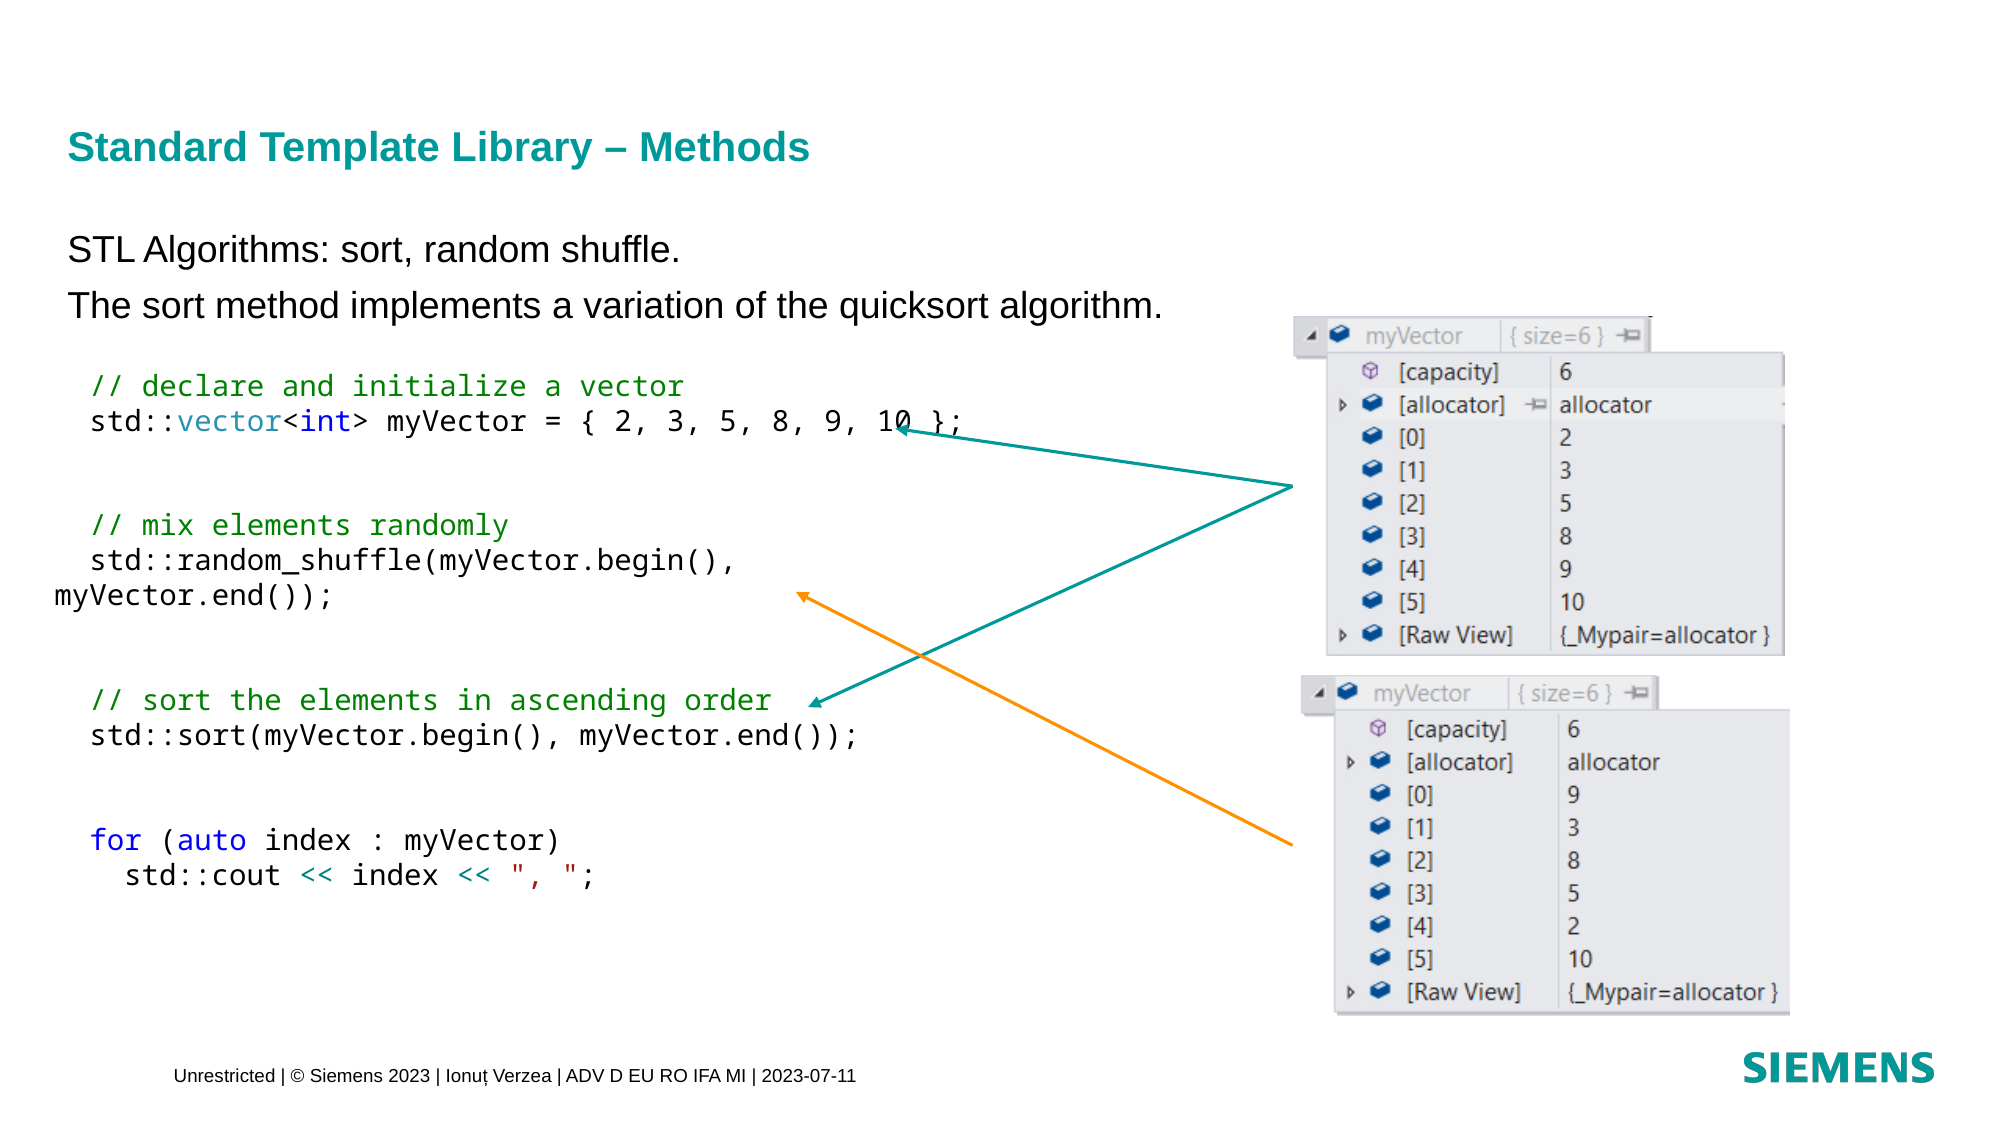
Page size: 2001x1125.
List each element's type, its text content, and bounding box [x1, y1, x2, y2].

picture [1292, 675, 1790, 1016]
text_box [895, 428, 1293, 486]
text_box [795, 591, 1293, 846]
footer Unrestricted | © Siemens 2023 | Ionuț Verzea | ADV D EU RO IFA MI | 2023-07-11 [173, 1035, 1686, 1125]
title Standard Template Library – Methods [67, 78, 1686, 173]
picture [1292, 316, 1785, 656]
text_box // declare and initialize a vector std::vector<int> myVector = { 2, 3, 5, 8, 9, 10 }; // mix elements randomly std::random_shuffle(myVector.begin(), myVector.end()); // sort the elements in ascending order std::sort(myVector.begin(), myVector.end()); for (auto index : myVector) std::cout << index << ", "; [39, 359, 1040, 899]
picture [1744, 1052, 1934, 1083]
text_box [808, 486, 1293, 591]
list STL Algorithms: sort, random shuffle. The sort method implements a variation of the quicksort algorithm. [67, 220, 1627, 381]
